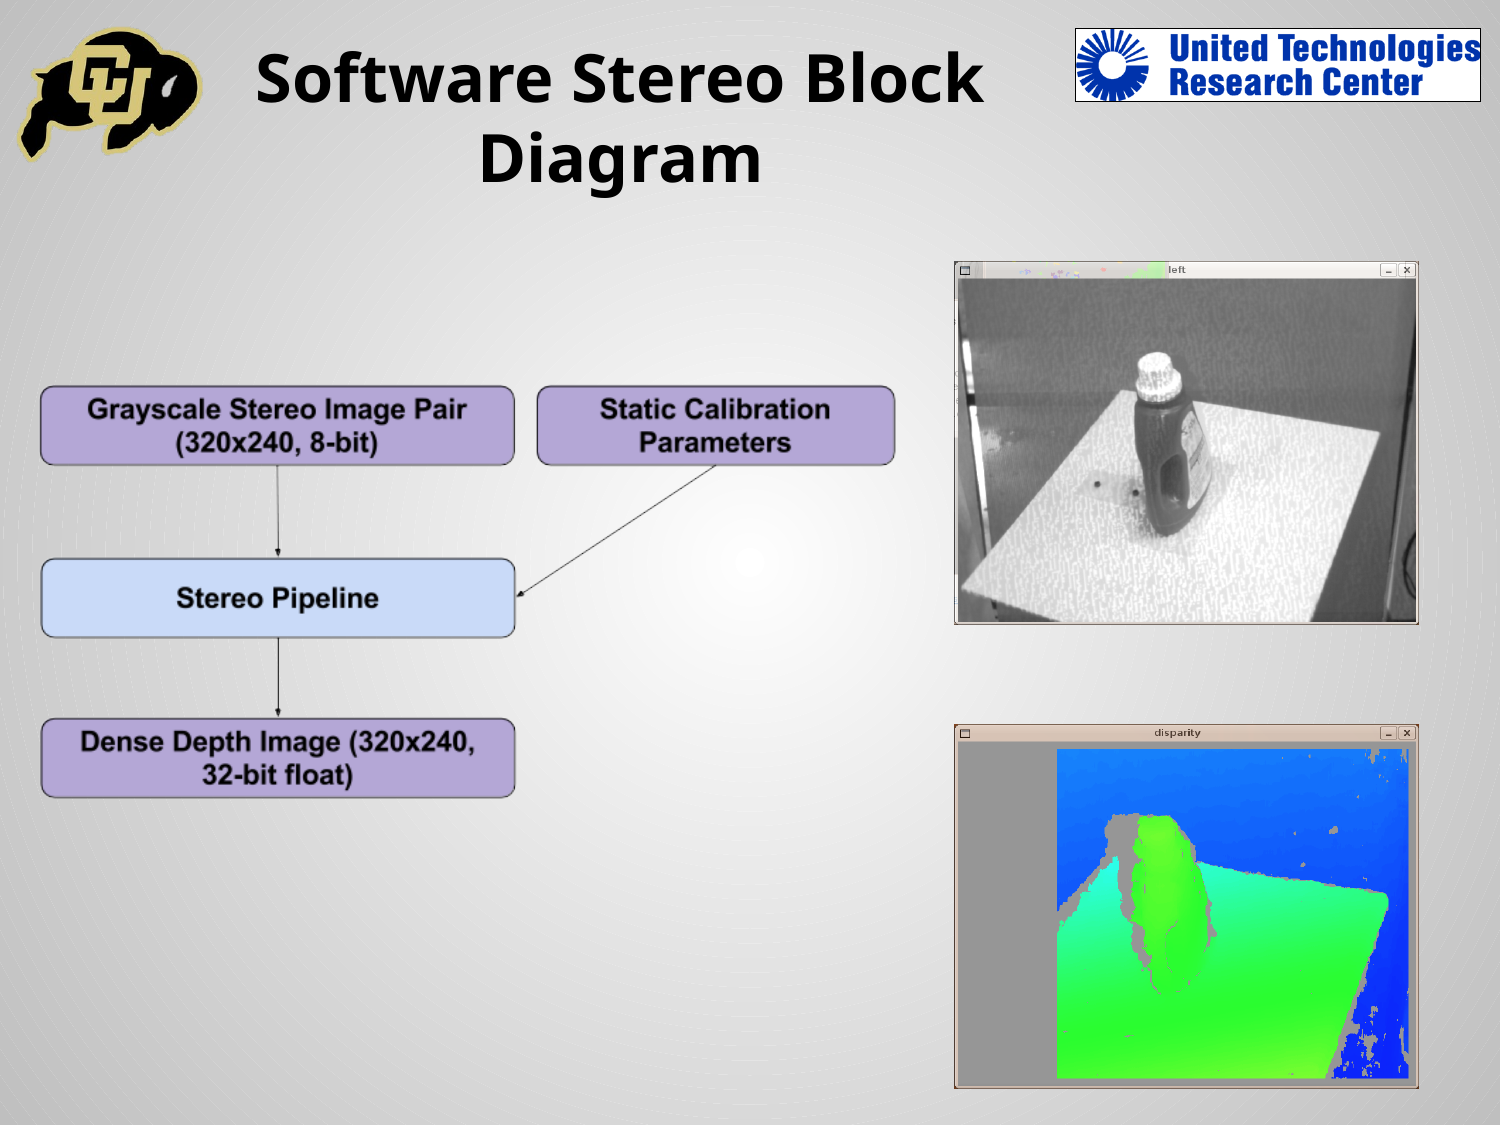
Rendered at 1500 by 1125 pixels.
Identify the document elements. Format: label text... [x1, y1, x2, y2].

picture [953, 724, 1419, 1089]
picture [19, 382, 903, 807]
picture [1075, 28, 1481, 103]
text_box Software Stereo Block Diagram [226, 28, 1035, 204]
picture [953, 261, 1419, 626]
picture [0, 0, 223, 202]
